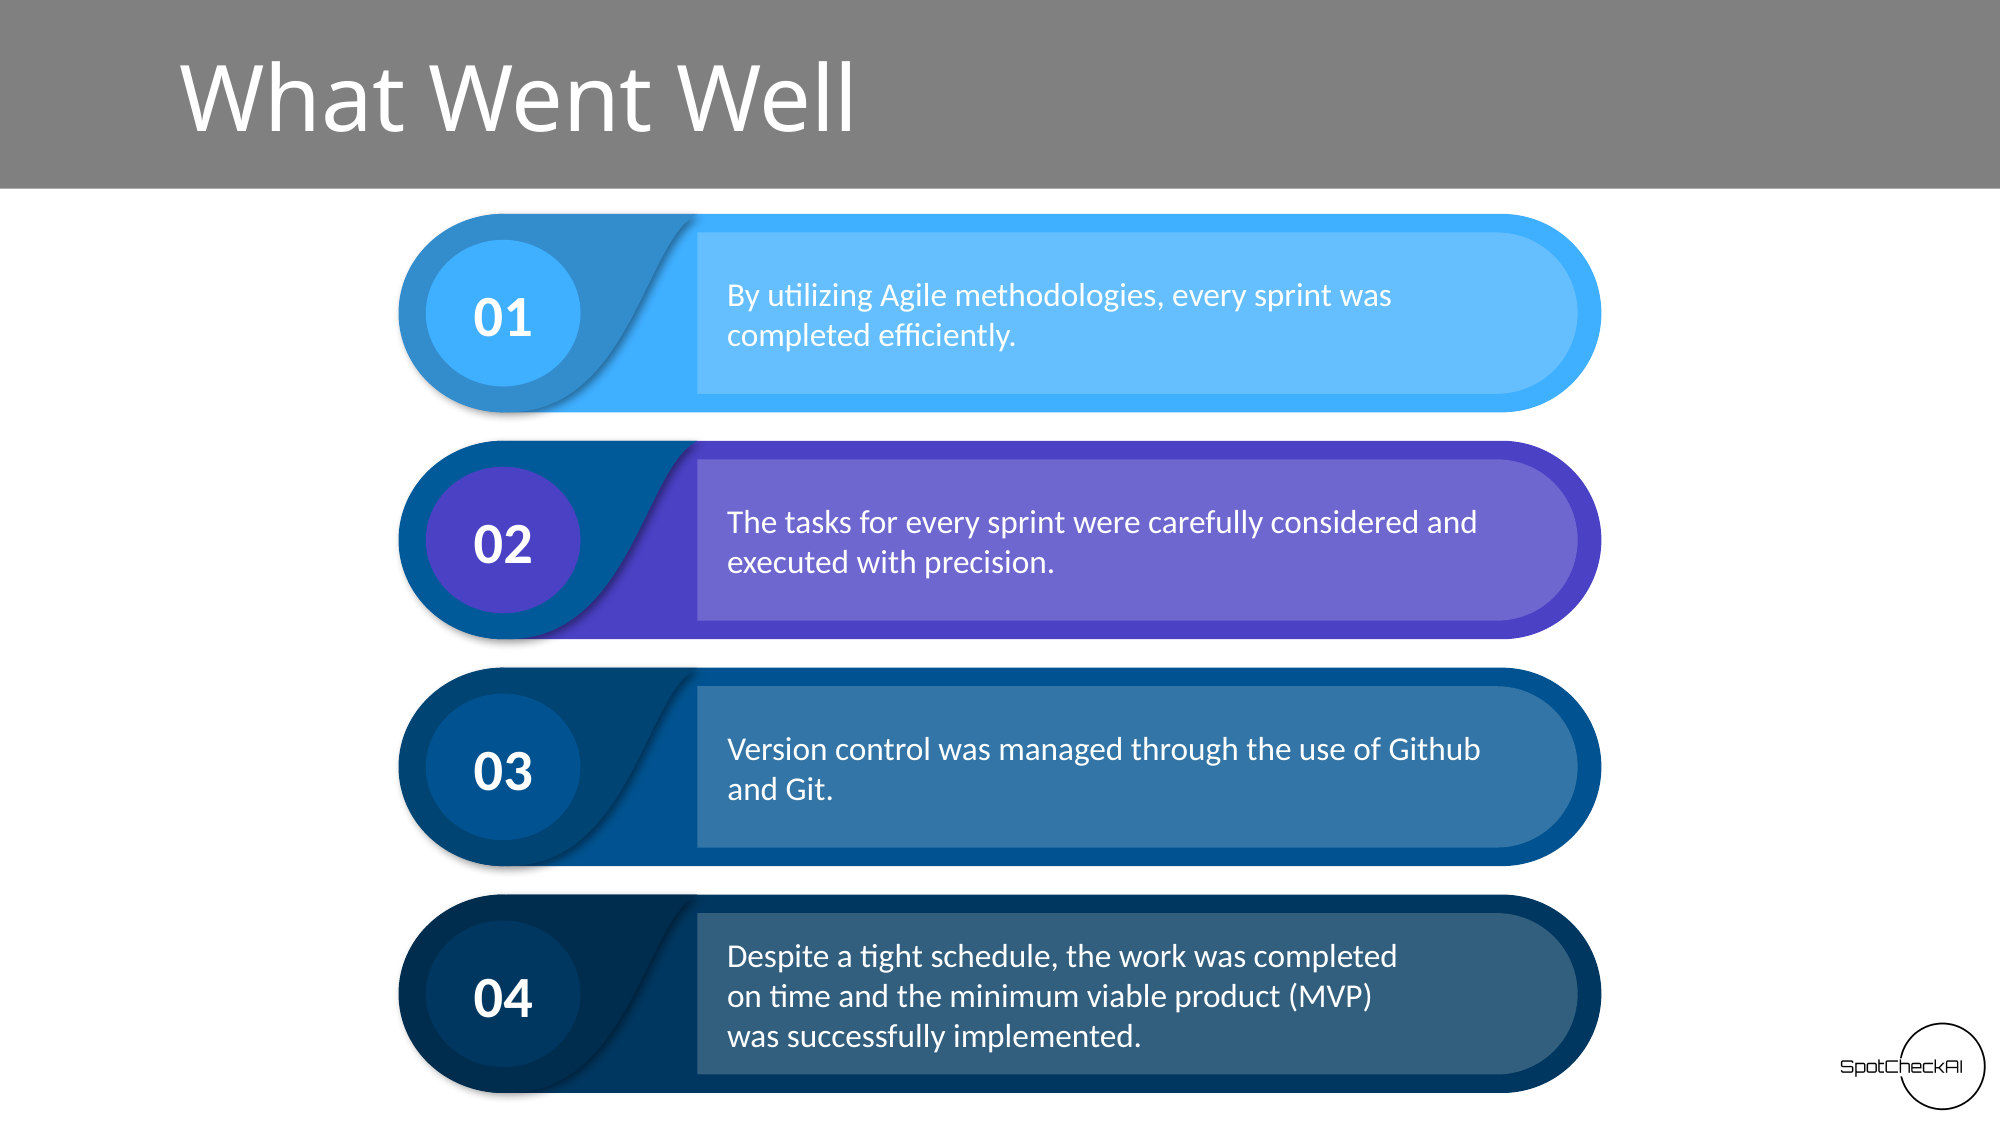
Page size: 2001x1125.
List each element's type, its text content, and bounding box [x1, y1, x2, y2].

picture [1837, 1020, 1989, 1114]
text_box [398, 213, 1602, 1093]
title What Went Well [164, 31, 1710, 159]
